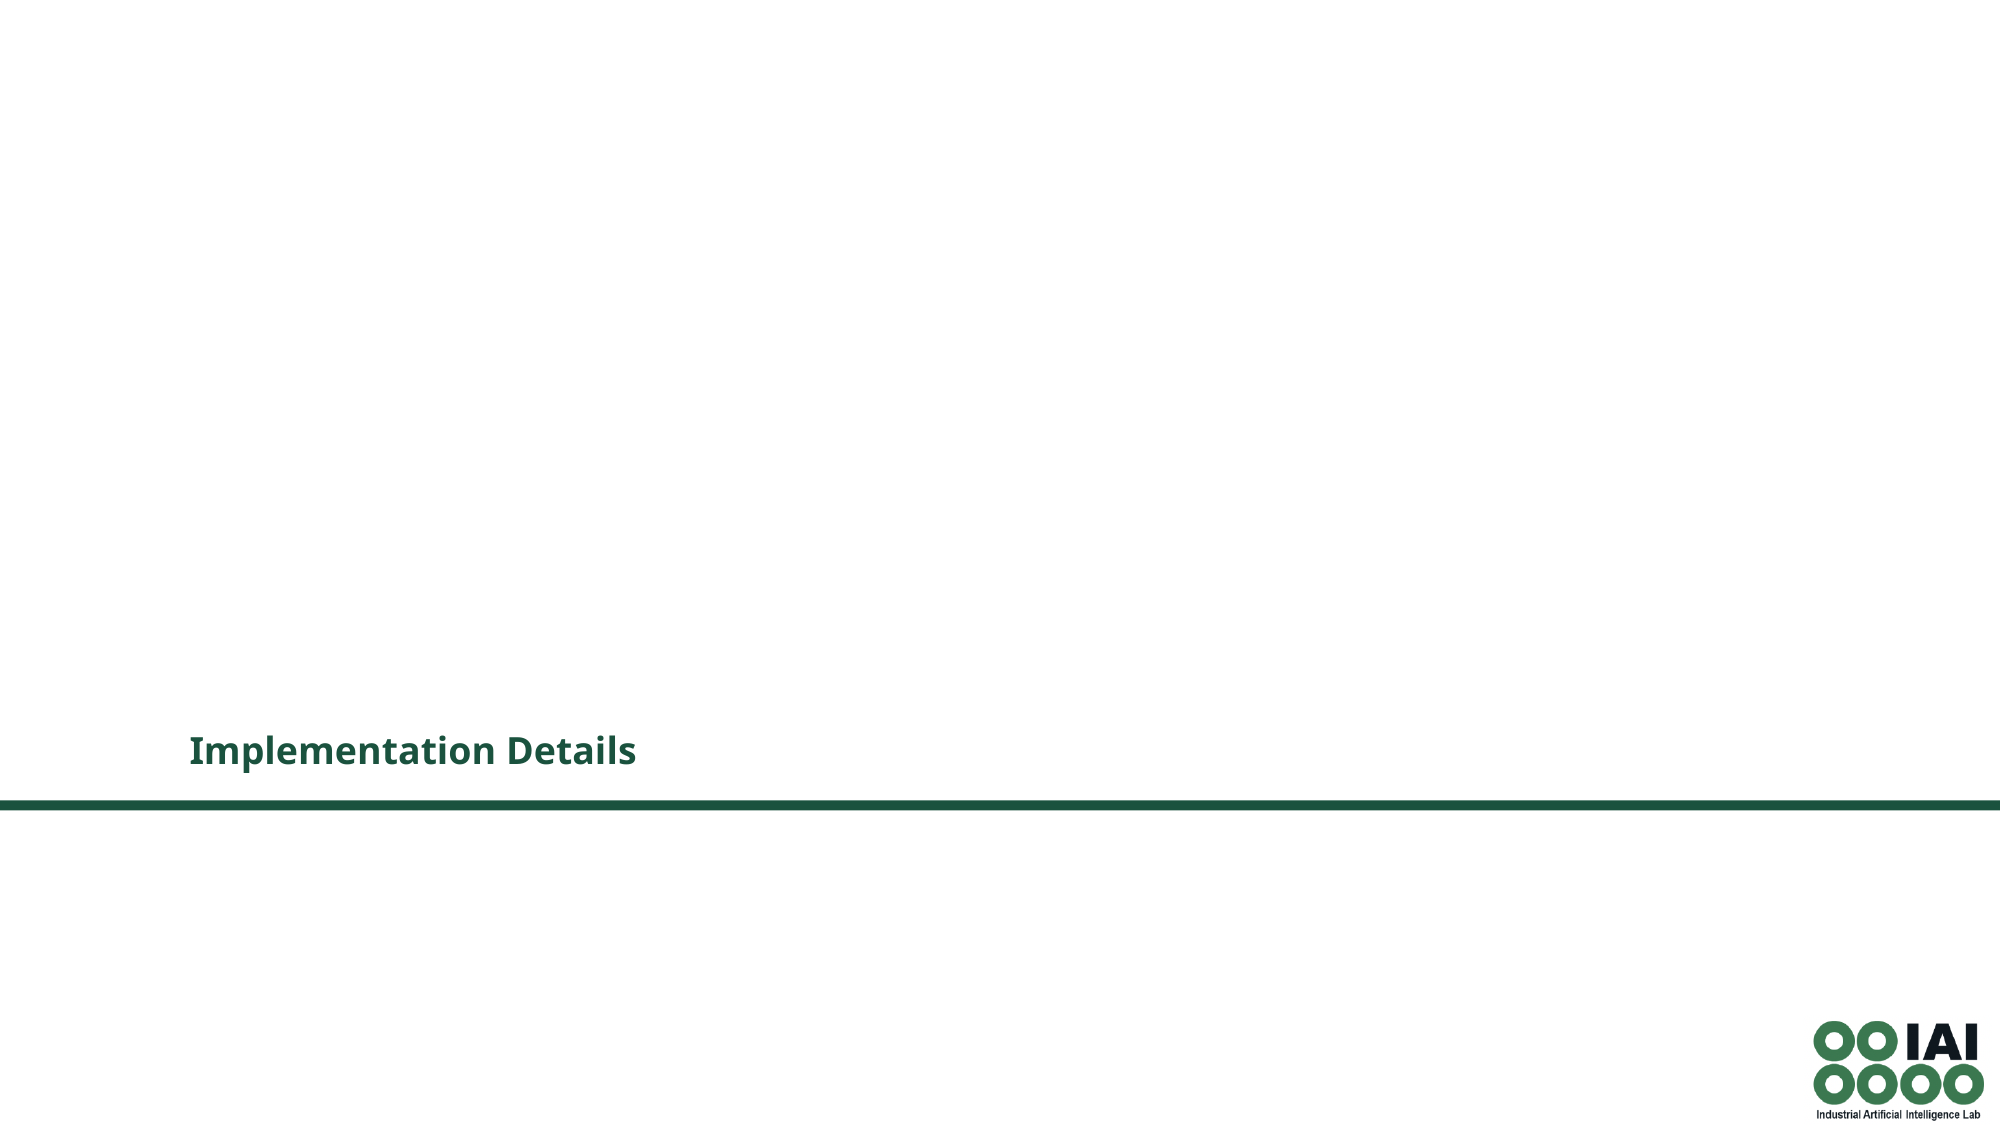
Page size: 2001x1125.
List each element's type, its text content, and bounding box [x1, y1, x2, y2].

picture [1803, 1015, 1992, 1125]
title Implementation Details [187, 725, 2000, 915]
